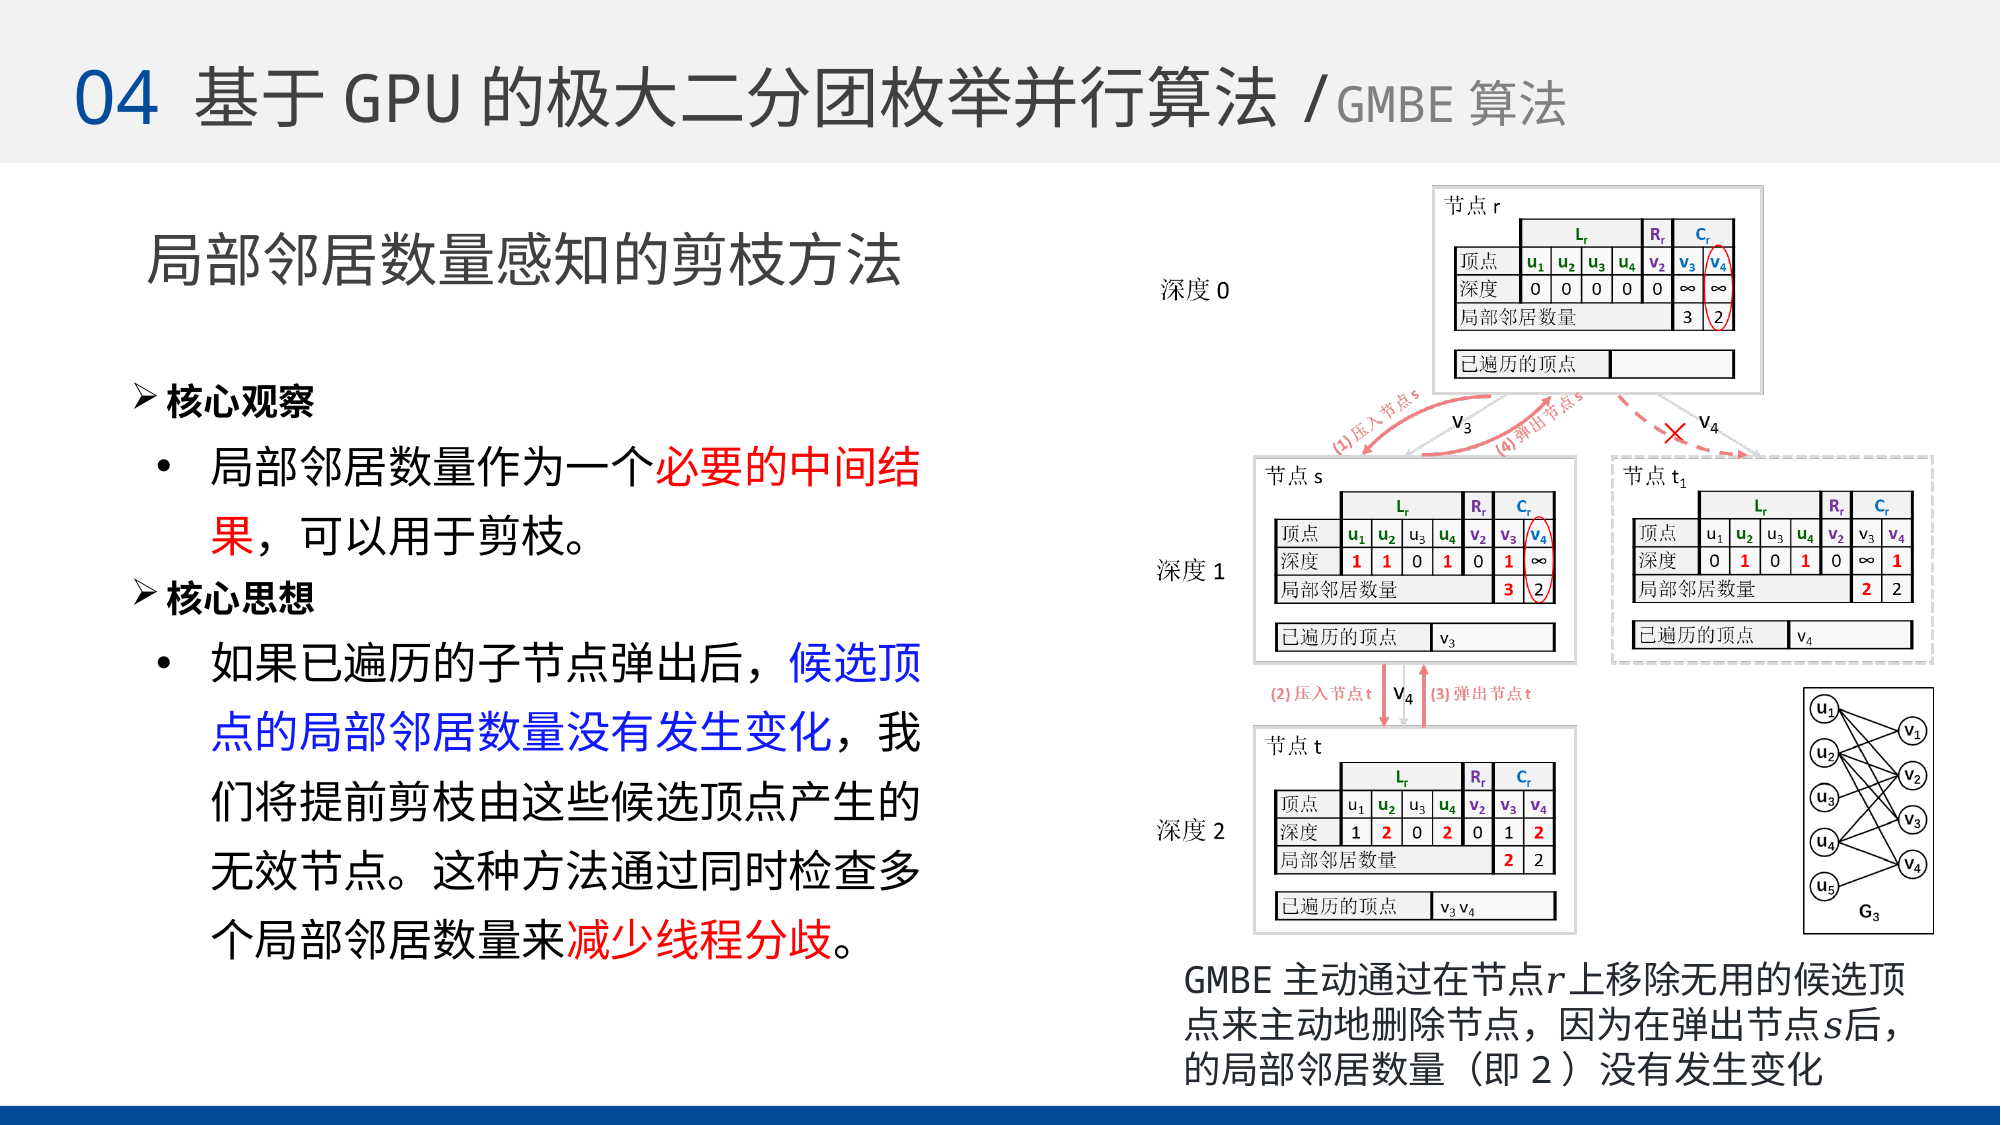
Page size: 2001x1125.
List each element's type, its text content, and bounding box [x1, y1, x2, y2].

text_box [0, 0, 2000, 164]
text_box 核心观察 局部邻居数量作为一个必要的中间结果，可以用于剪枝。 核心思想 如果已遍历的子节点弹出后，候选顶点的局部邻居数量没有发生变化，我们将提前剪枝由这些候选顶点产生的无效节点。这种方法通过同时检查多个局部邻居数量来减少线程分歧。 [116, 357, 940, 998]
text_box [0, 1105, 2000, 1125]
text_box 基于GPU的极大二分团枚举并行算法/GMBE算法 [179, 48, 1719, 144]
text_box 局部邻居数量感知的剪枝方法 [131, 215, 1061, 301]
text_box 04 [53, 42, 179, 147]
picture [1140, 183, 1934, 935]
